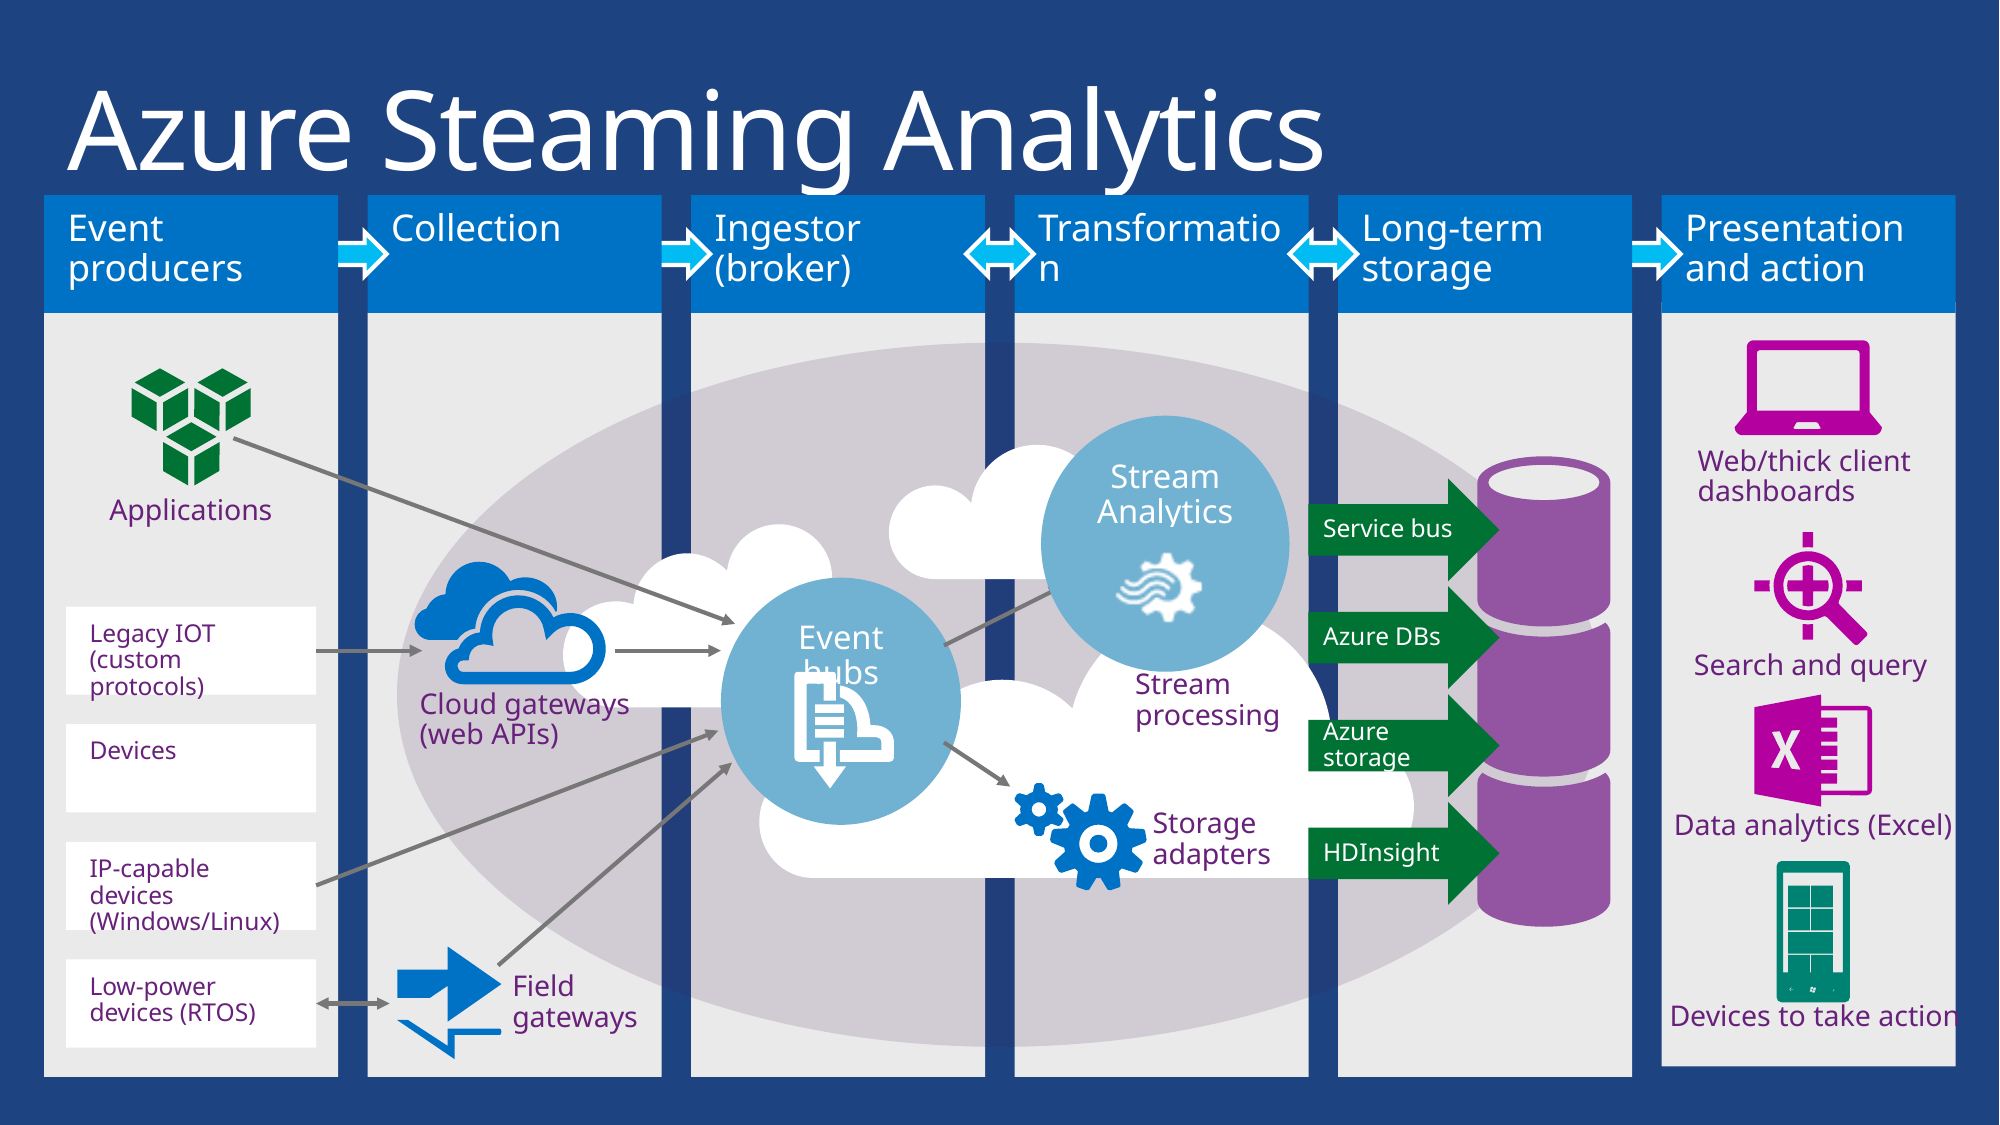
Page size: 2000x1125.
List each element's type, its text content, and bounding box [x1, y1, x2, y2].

title Azure Steaming Analytics [44, 60, 1862, 193]
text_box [43, 194, 1956, 1078]
